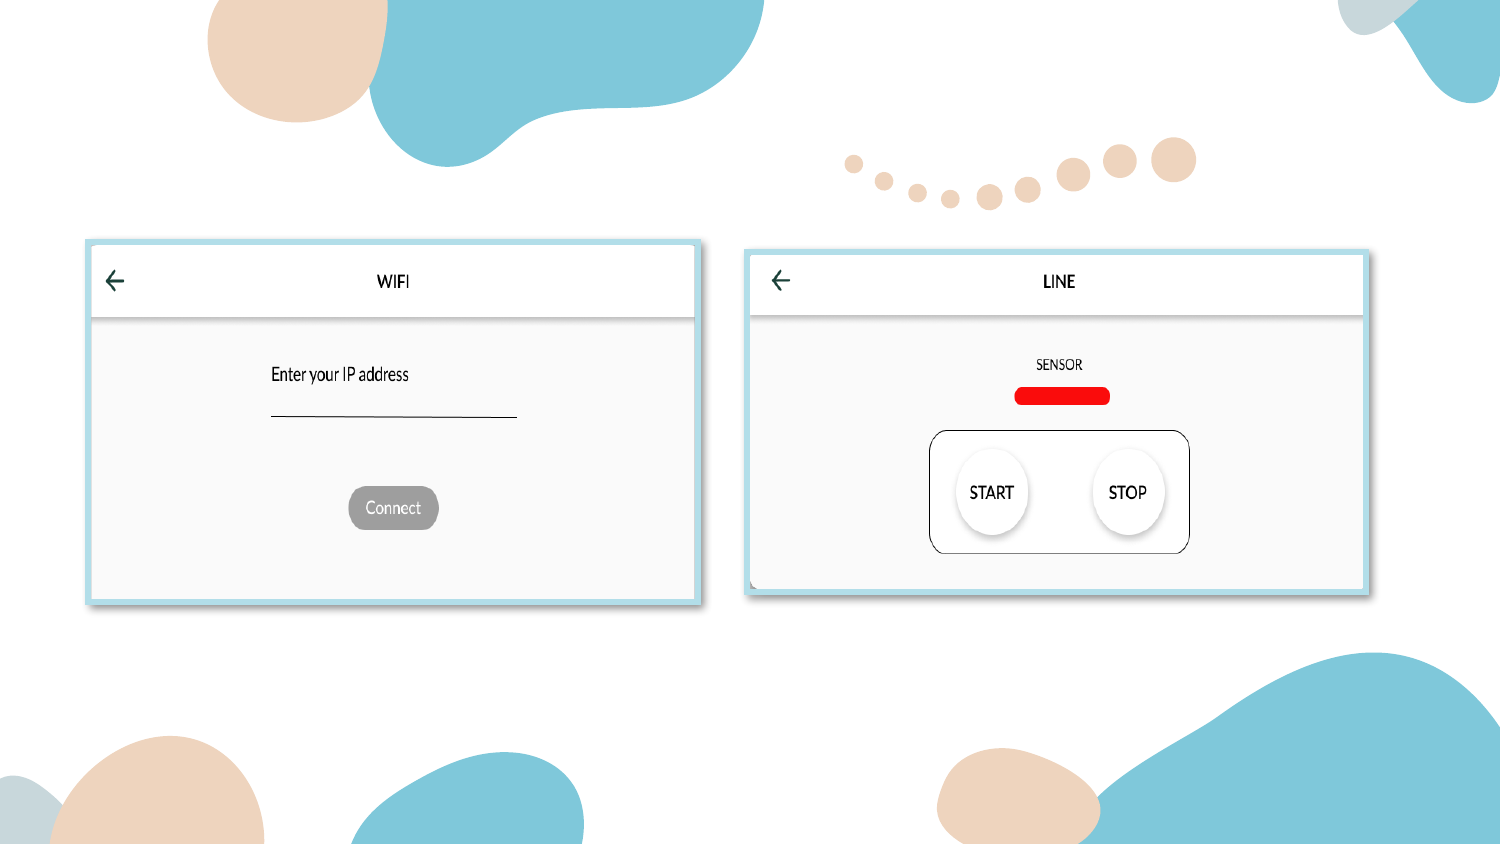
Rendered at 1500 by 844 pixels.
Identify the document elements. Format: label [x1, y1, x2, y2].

picture [91, 244, 695, 600]
picture [749, 254, 1364, 590]
text_box [841, 131, 1202, 214]
